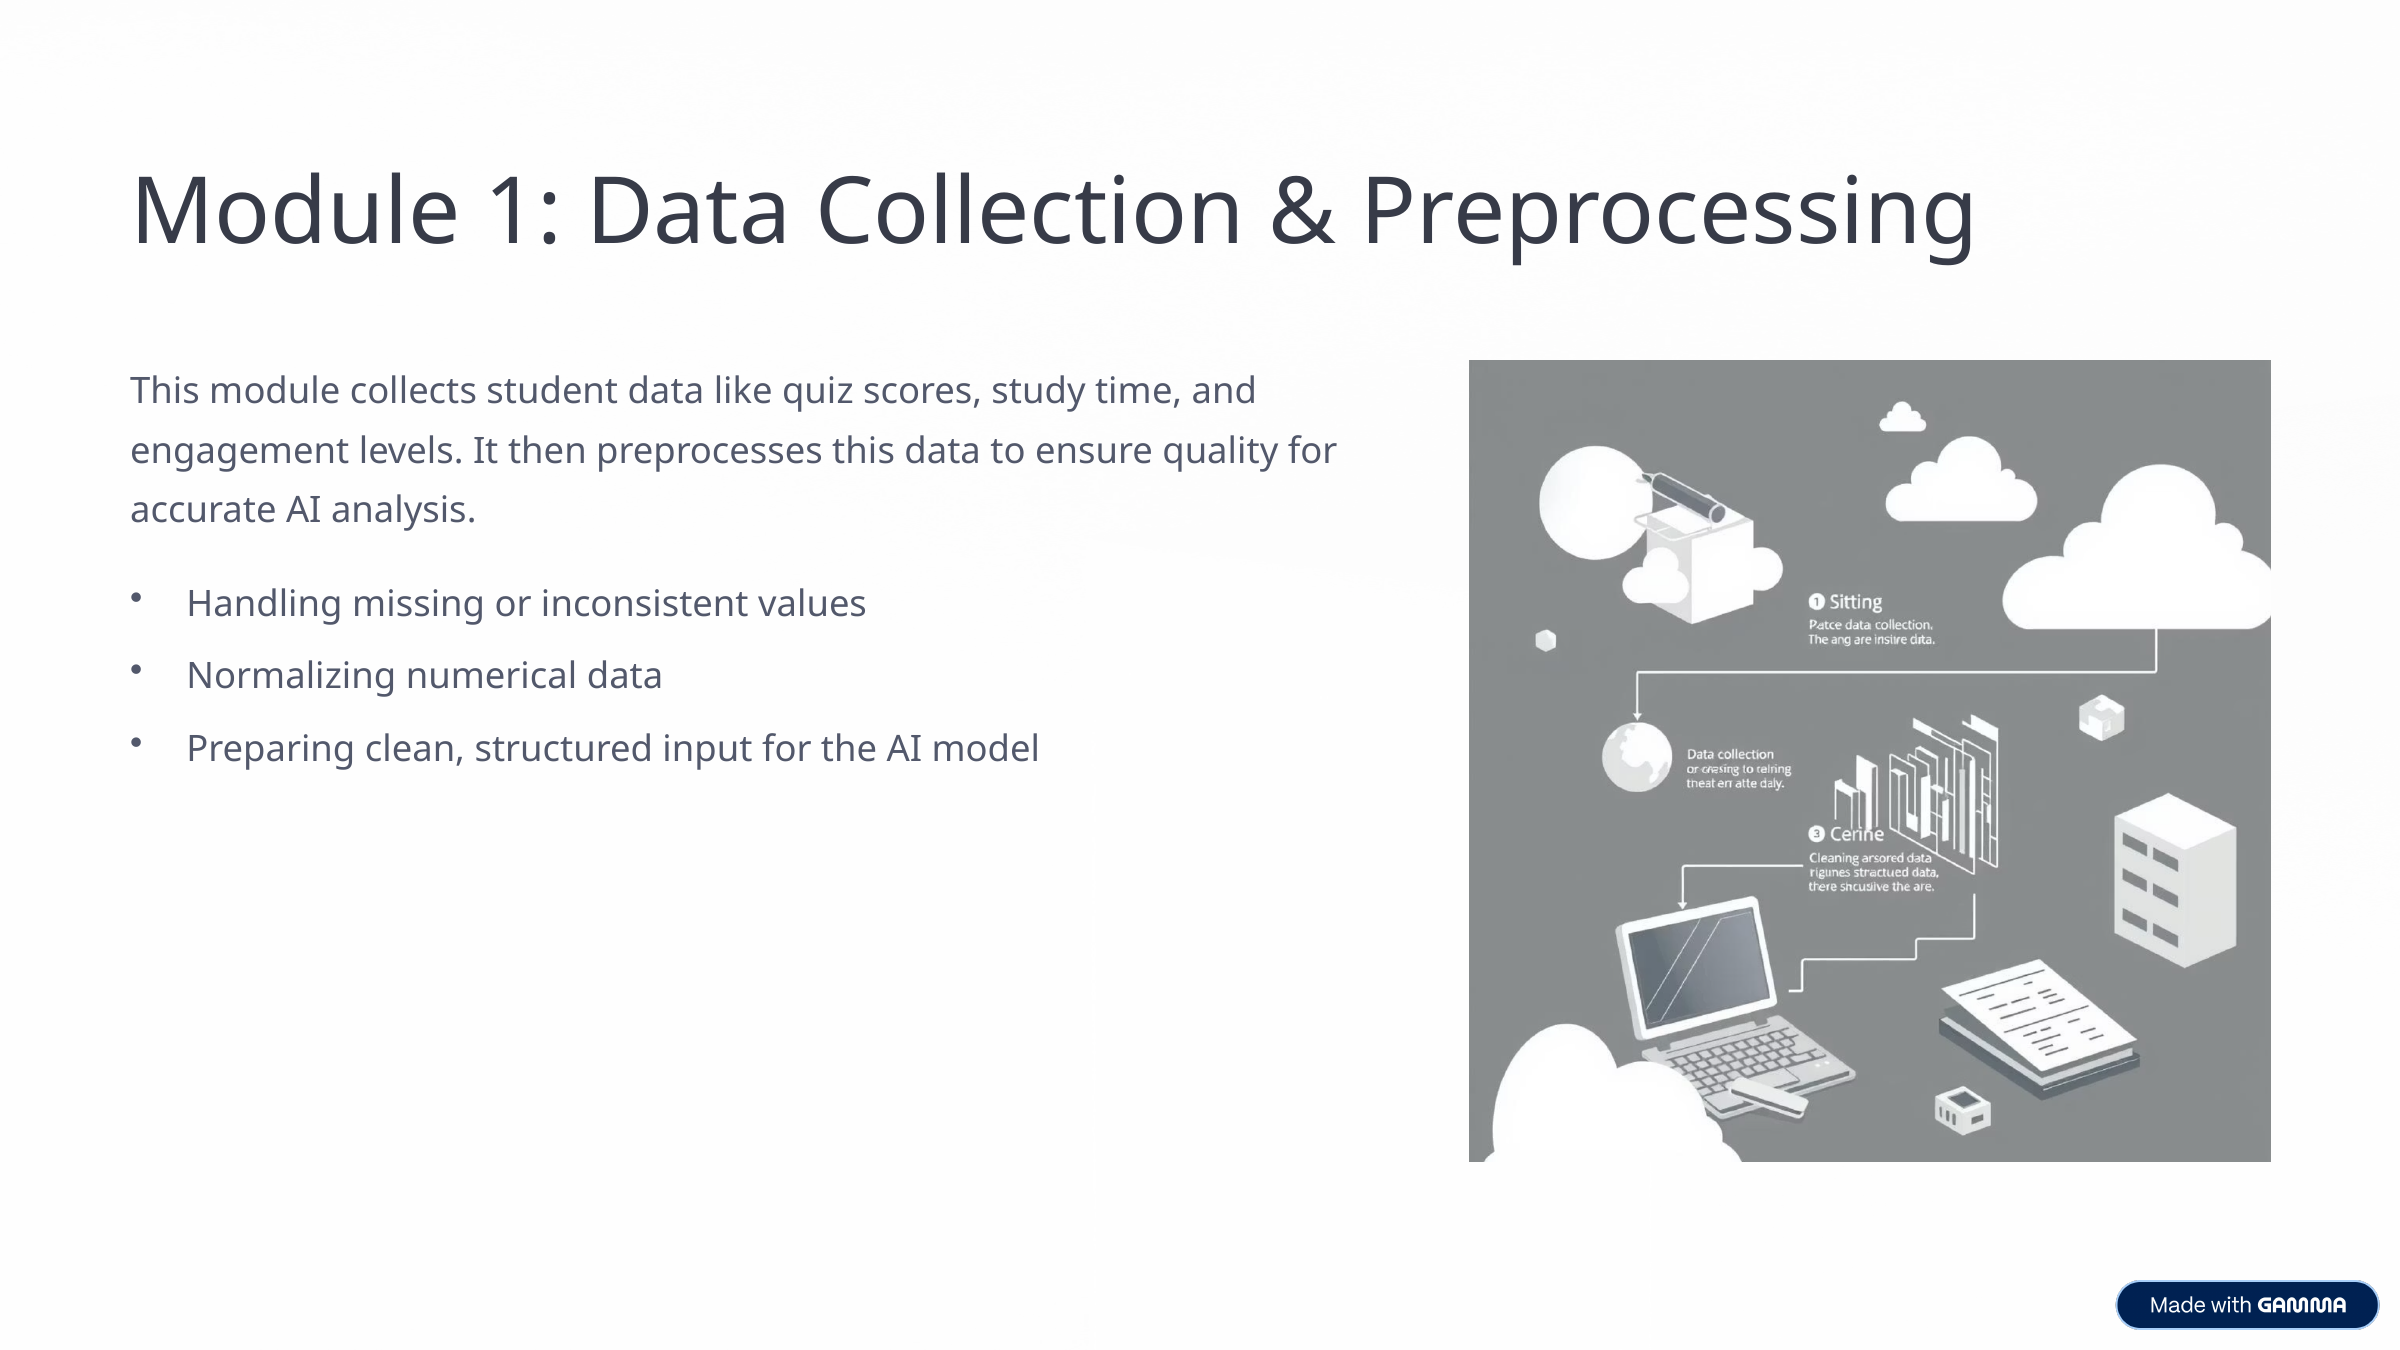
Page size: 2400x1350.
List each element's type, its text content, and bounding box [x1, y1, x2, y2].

text_box Preparing clean, structured input for the AI model [130, 709, 1378, 769]
text_box Normalizing numerical data [130, 636, 1378, 696]
text_box Module 1: Data Collection & Preprocessing [130, 146, 2018, 263]
picture [2106, 1271, 2389, 1339]
text_box Handling missing or inconsistent values [130, 563, 1378, 624]
picture [1469, 360, 2271, 1162]
text_box This module collects student data like quiz scores, study time, and engagement levels. It then preprocesses this data to ensure quality for accurate AI analysis. [130, 351, 1378, 531]
